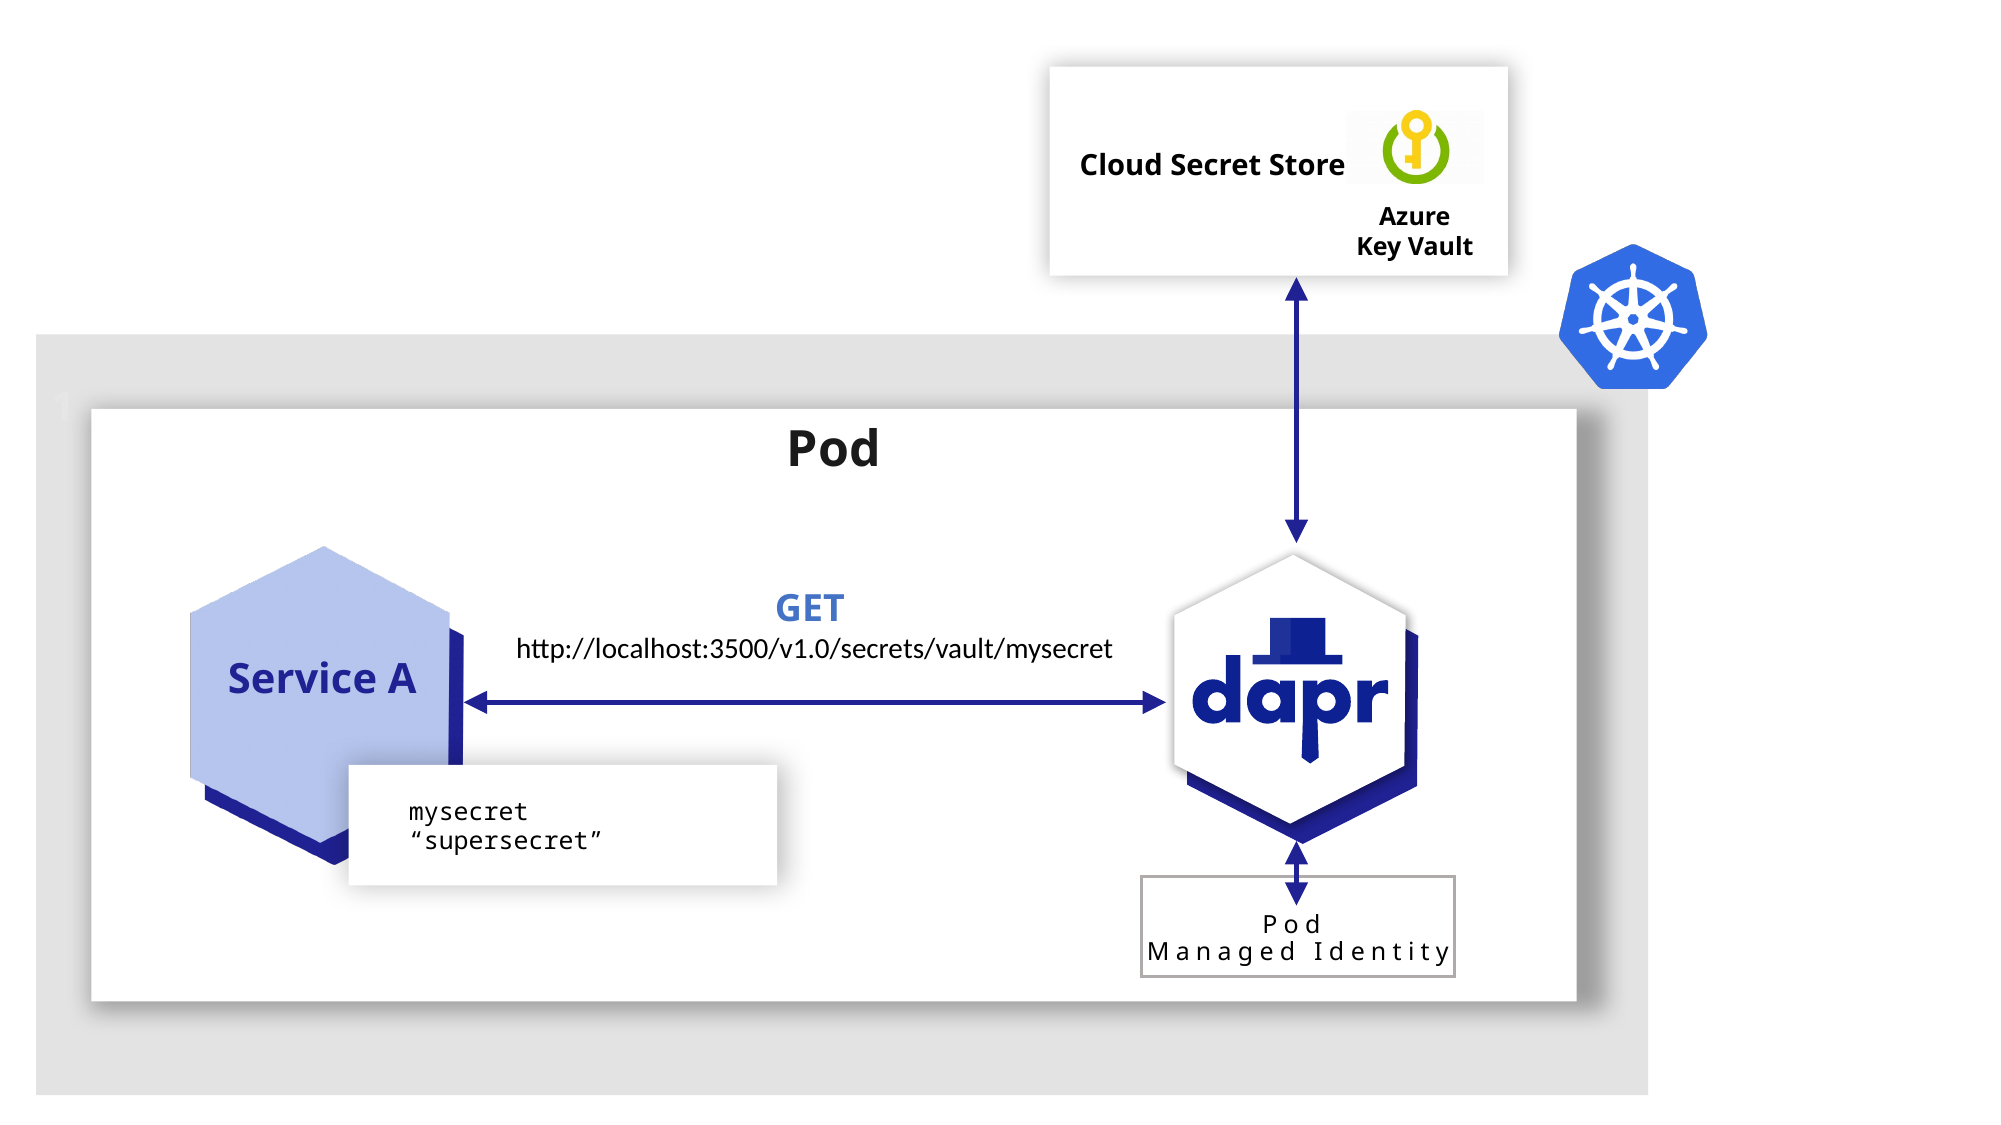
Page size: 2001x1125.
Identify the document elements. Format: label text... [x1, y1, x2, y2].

text_box GET http://localhost:3500/v1.0/secrets/vault/mysecret [464, 577, 1170, 672]
text_box mysecret “supersecret” [348, 764, 778, 886]
picture [190, 546, 464, 865]
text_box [1174, 554, 1419, 844]
text_box Pod Managed Identity [1141, 876, 1455, 977]
text_box Pod [91, 408, 1577, 1002]
picture [1346, 109, 1484, 184]
text_box 1 [36, 334, 1649, 1096]
picture [1554, 237, 1712, 396]
text_box Azure Key Vault [1356, 200, 1474, 261]
text_box Cloud Secret Store [1049, 66, 1508, 276]
